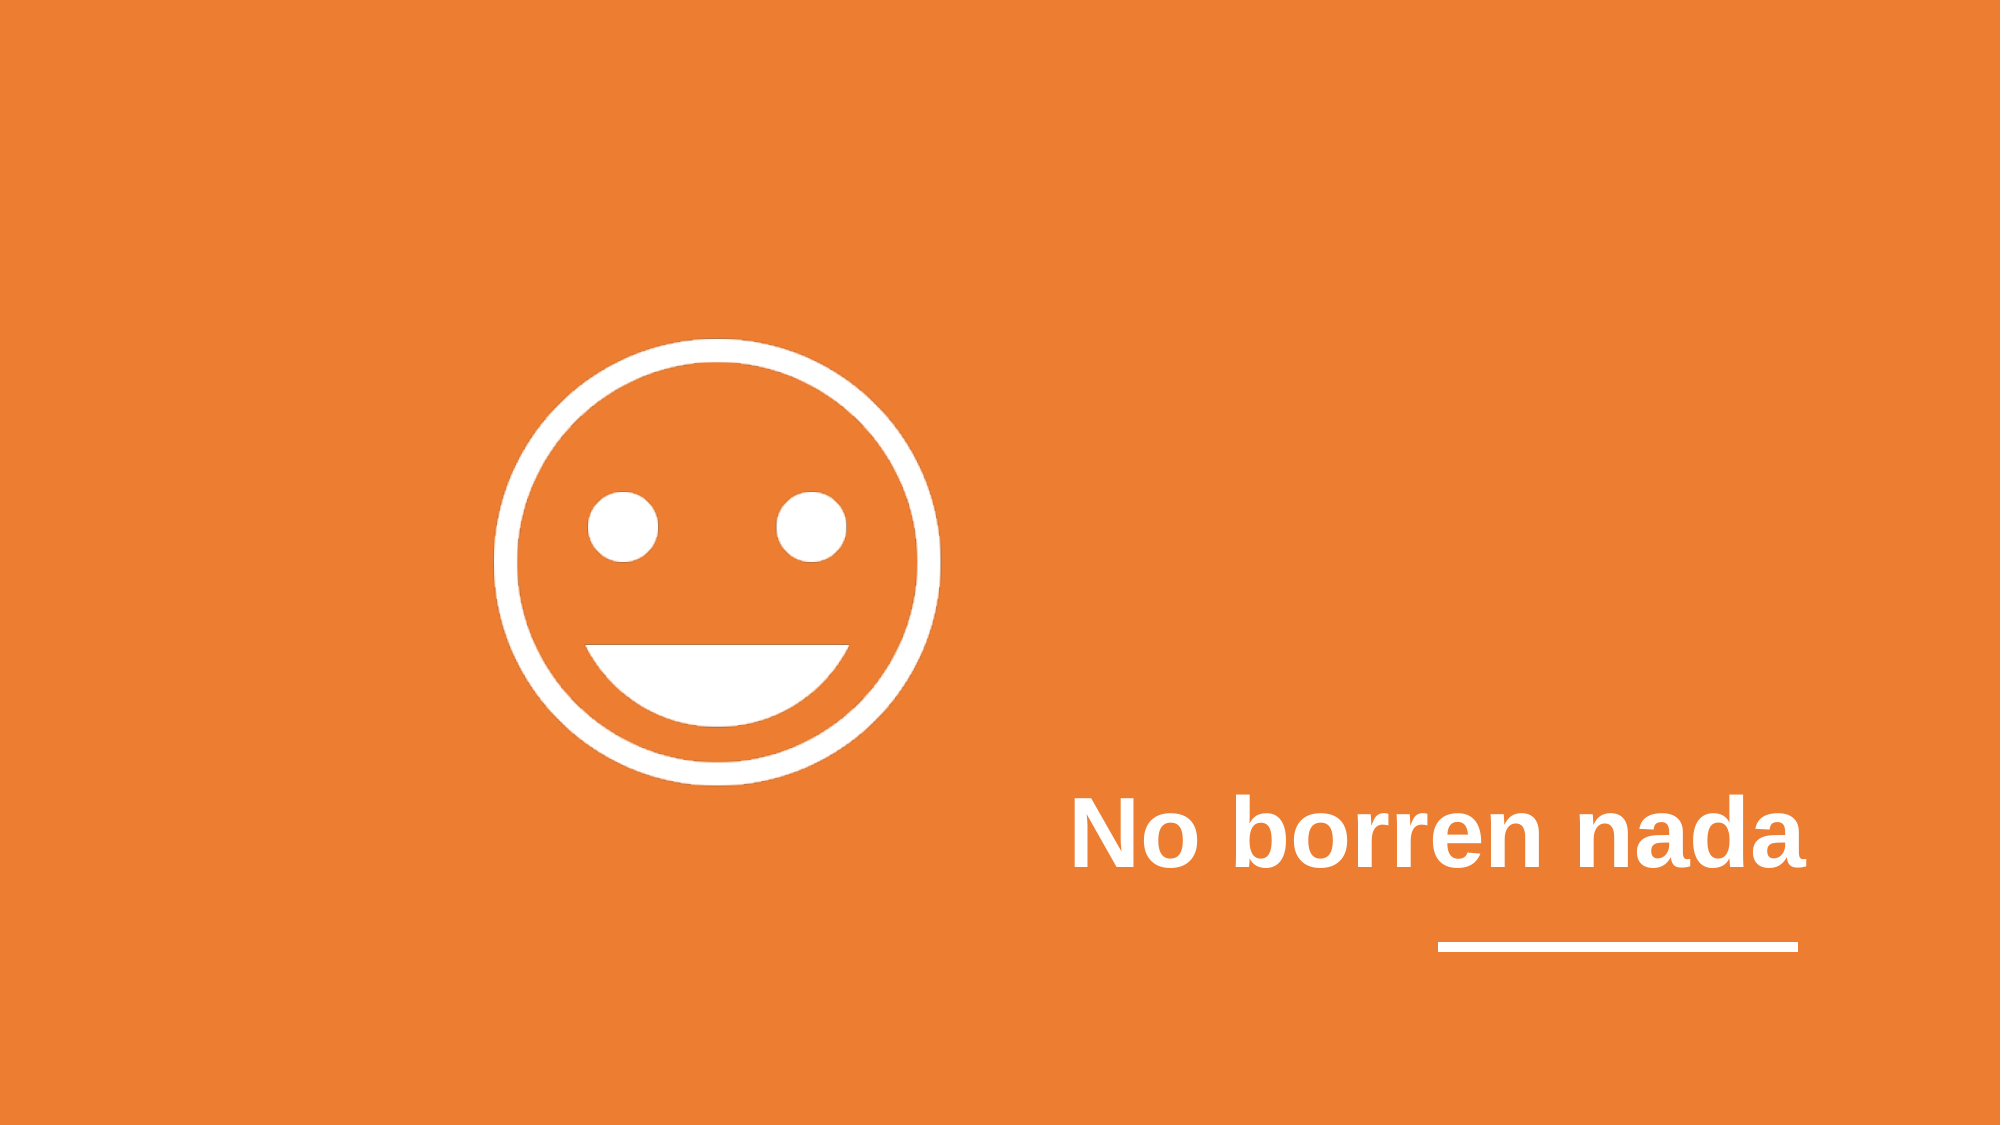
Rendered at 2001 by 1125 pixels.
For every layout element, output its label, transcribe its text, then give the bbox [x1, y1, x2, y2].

picture [435, 280, 1000, 845]
text_box No borren nada [1053, 760, 1850, 896]
